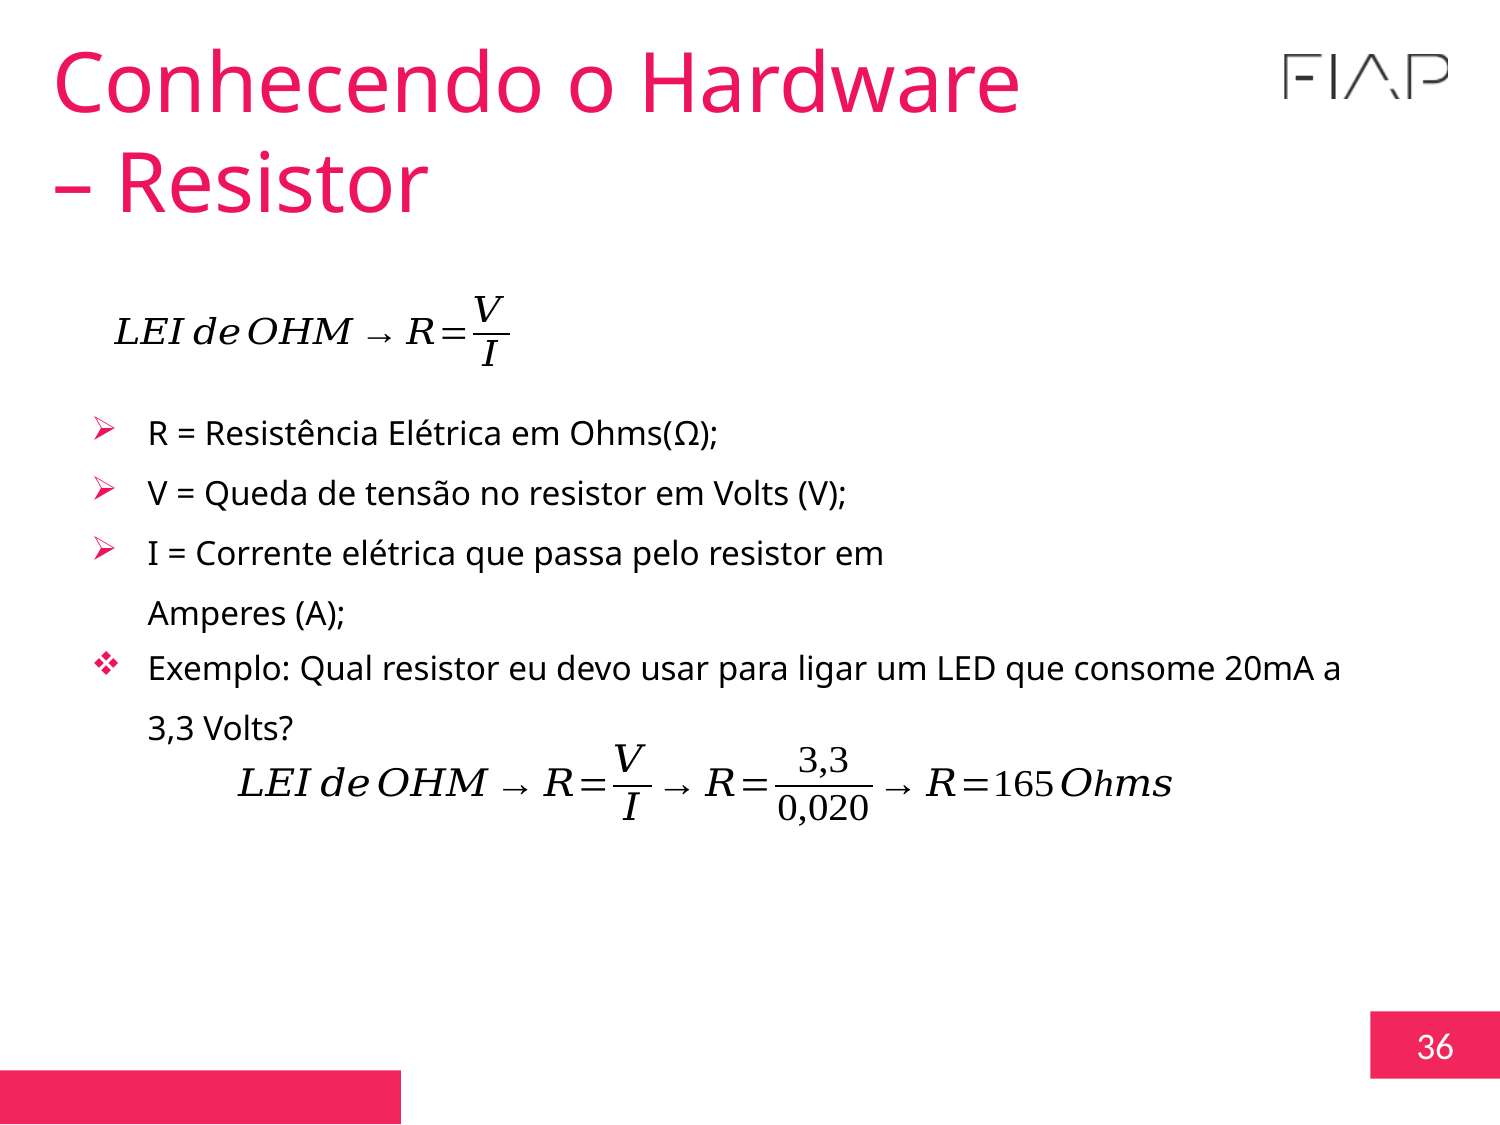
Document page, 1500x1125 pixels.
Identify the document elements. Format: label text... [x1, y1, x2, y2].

text_box Conhecendo o Hardware – Resistor [37, 21, 1075, 237]
text_box Exemplo: Qual resistor eu devo usar para ligar um LED que consome 20mA a 3,3 Volts? [76, 619, 1412, 755]
text_box R = Resistência Elétrica em Ohms(Ω); V = Queda de tensão no resistor em Volts (V); I = Corrente elétrica que passa pelo resistor em Amperes (A); [76, 385, 1046, 619]
